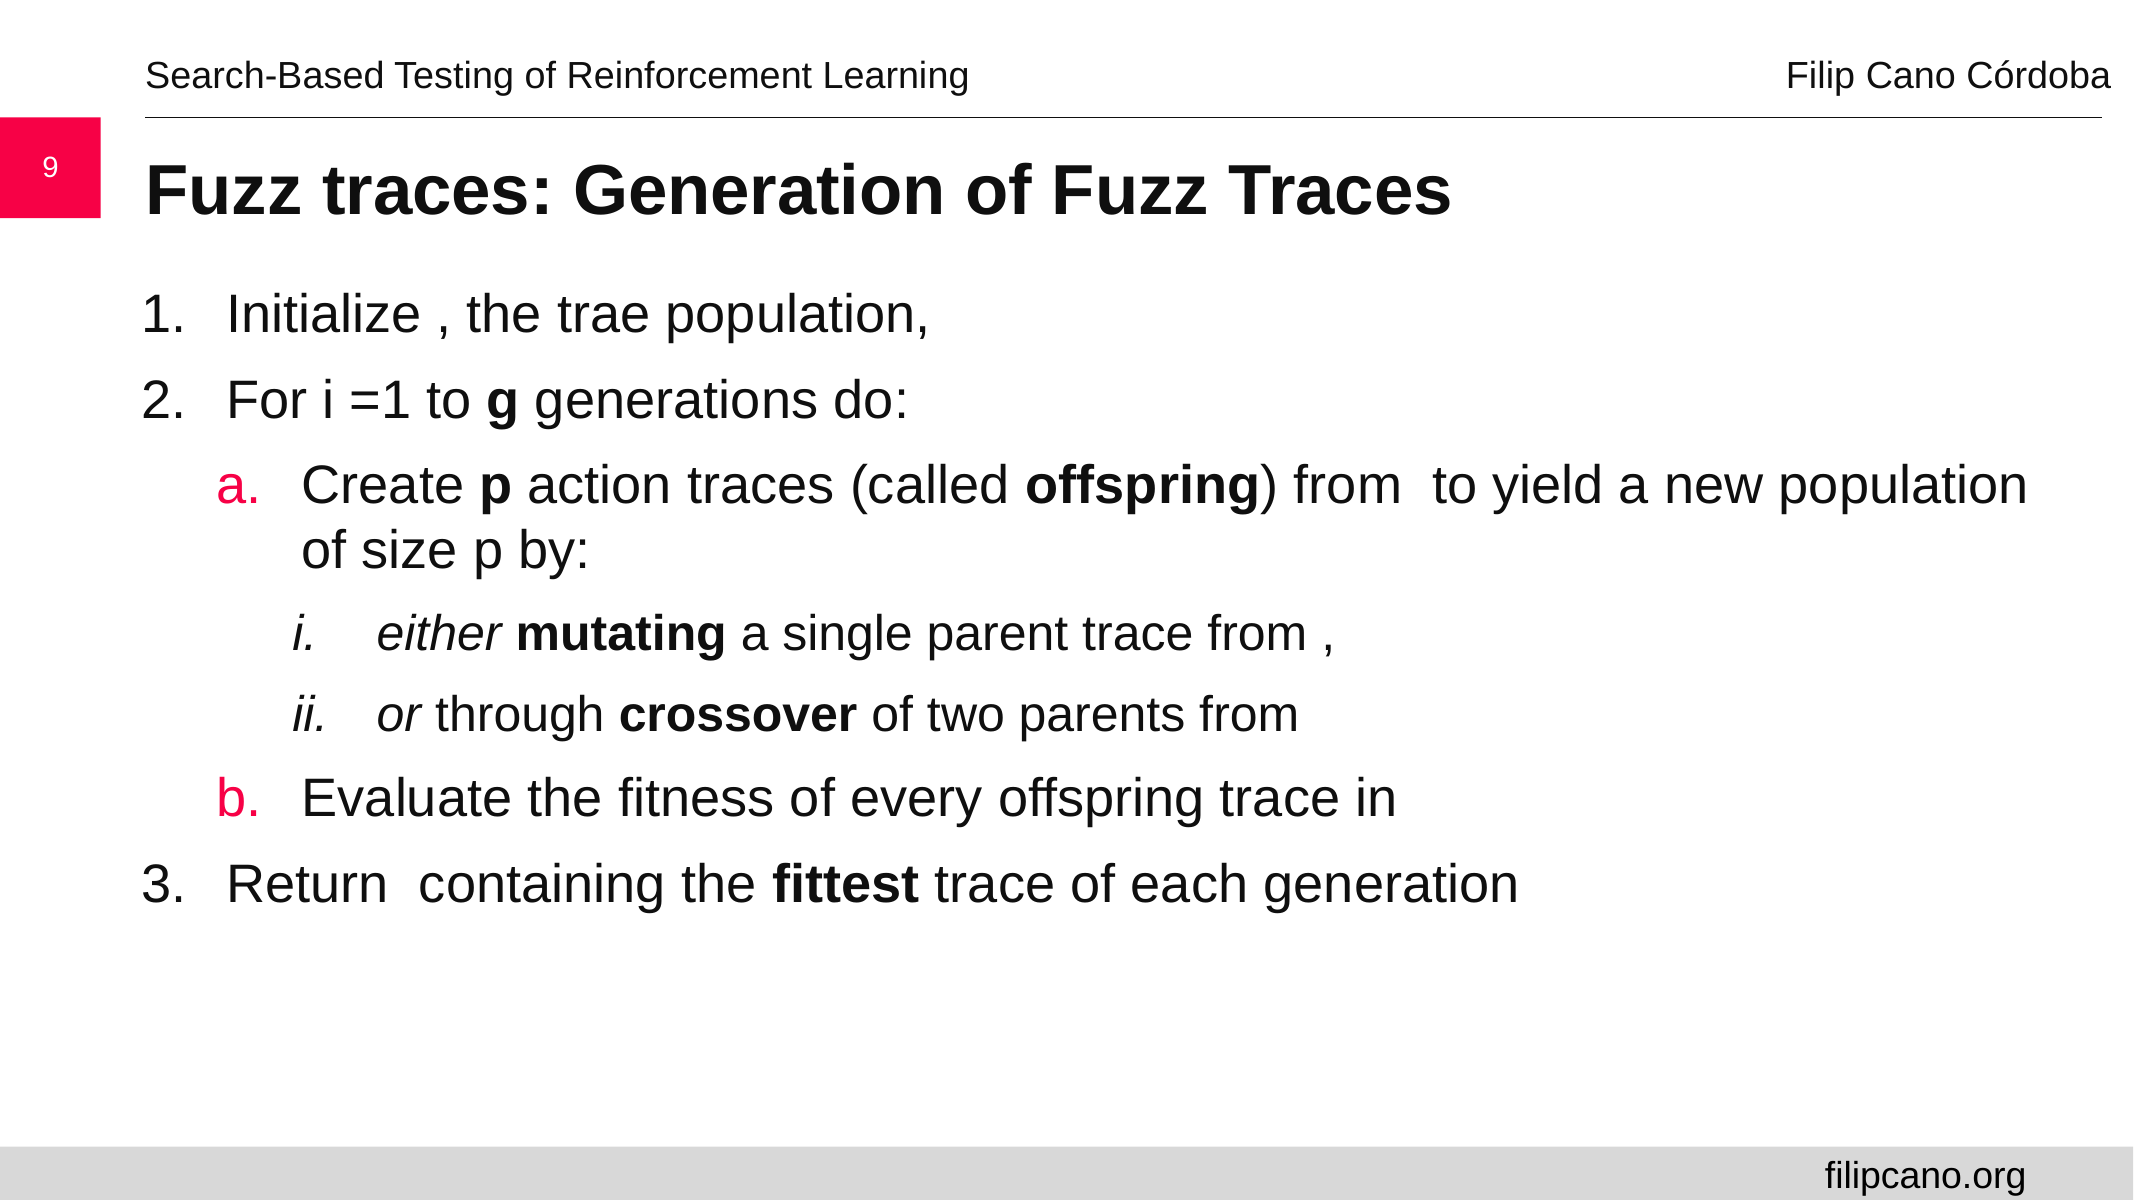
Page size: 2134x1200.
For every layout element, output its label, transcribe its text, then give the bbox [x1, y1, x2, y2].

slide_number 9 [0, 114, 101, 217]
title Fuzz traces: Generation of Fuzz Traces [145, 143, 2104, 257]
list Search-Based Testing of Reinforcement Learning Filip Cano Córdoba [145, 54, 2116, 97]
text_box filipcano.org [50, 1143, 2041, 1200]
